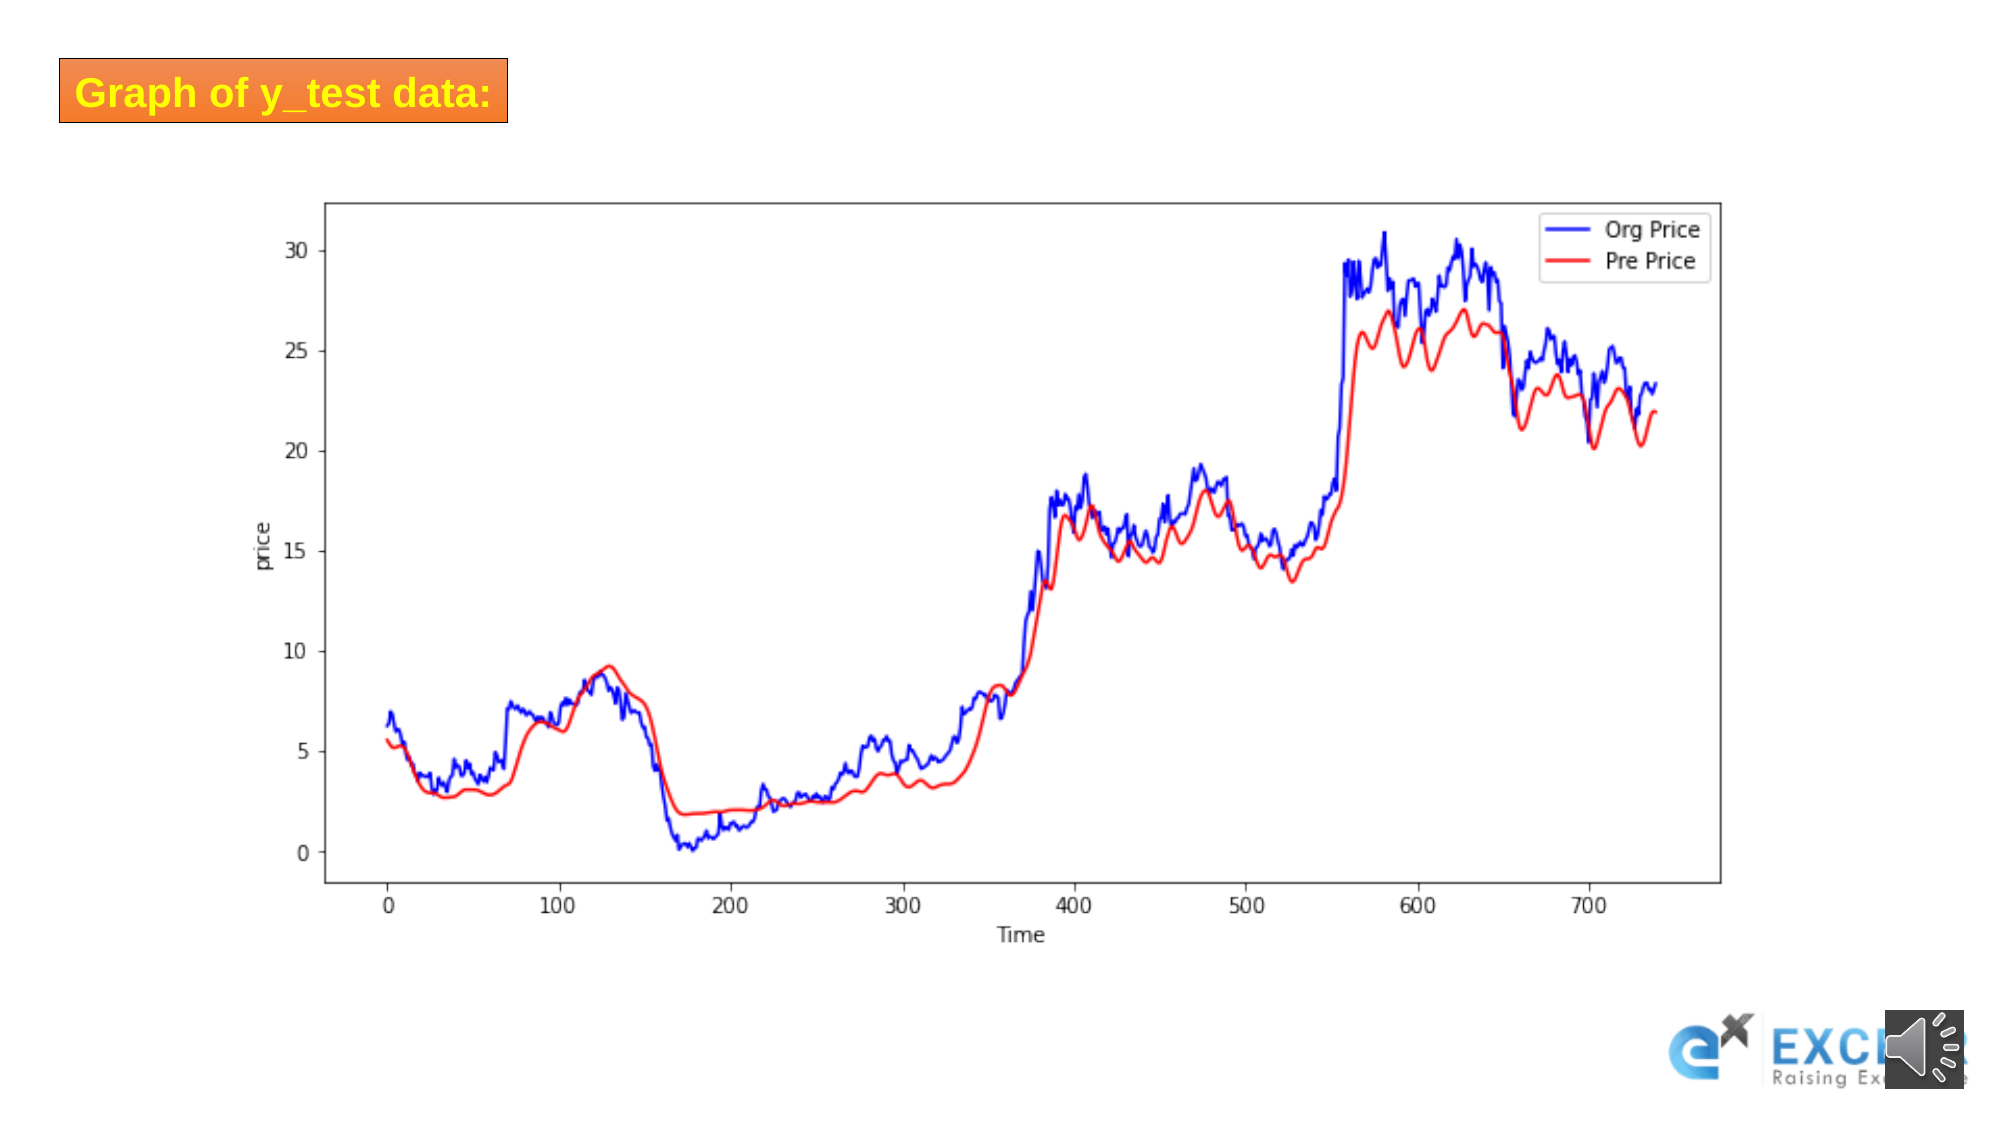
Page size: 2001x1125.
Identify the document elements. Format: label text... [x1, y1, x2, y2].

text_box Graph of y_test data: [59, 58, 508, 123]
picture [239, 188, 1733, 962]
picture [1634, 979, 2000, 1125]
